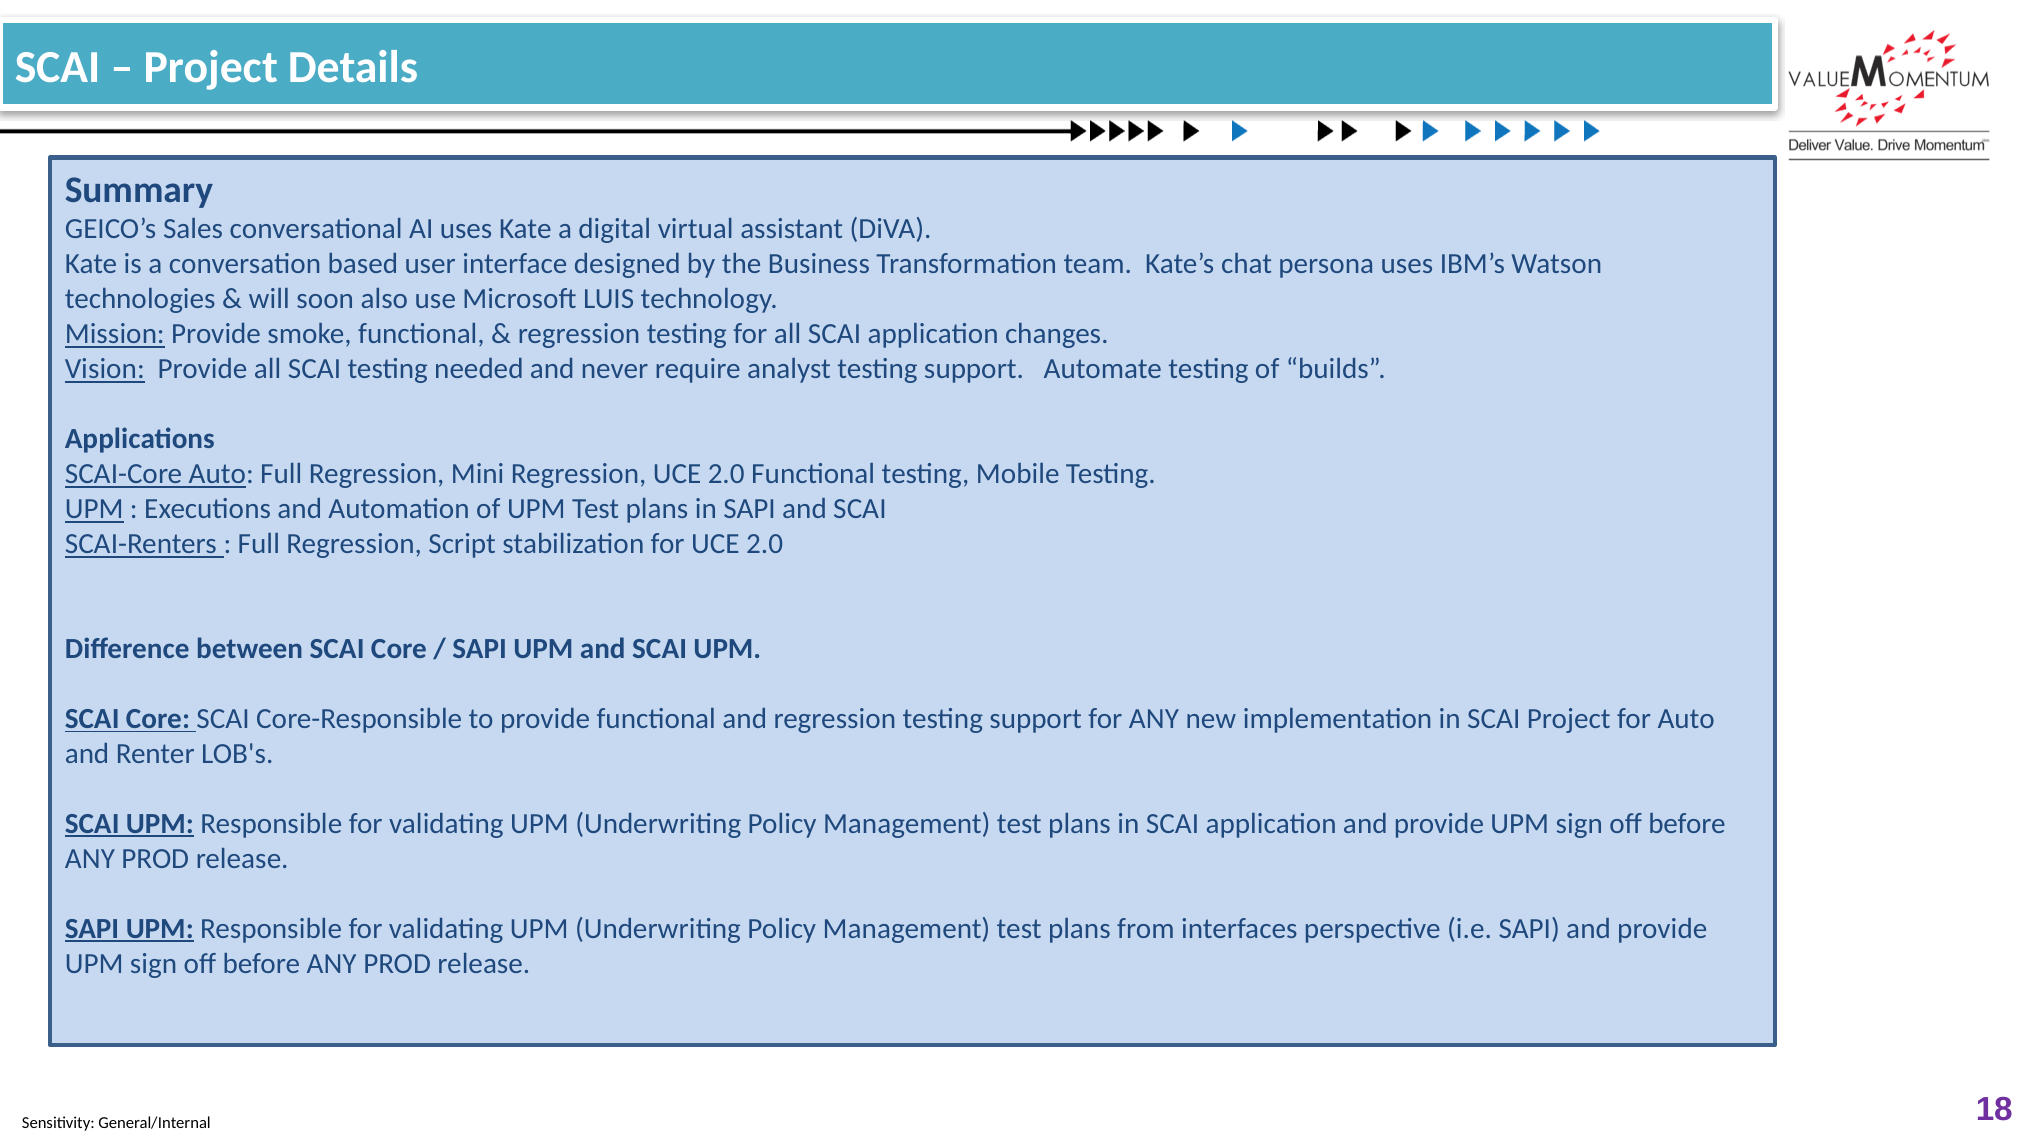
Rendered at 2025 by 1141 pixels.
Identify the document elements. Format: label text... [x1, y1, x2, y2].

picture [0, 111, 1630, 152]
text_box Summary GEICO’s Sales conversational AI uses Kate a digital virtual assistant (DiVA). Kate is a conversation based user interface designed by the Business Transformation team. Kate’s chat persona uses IBM’s Watson technologies & will soon also use Microsoft LUIS technology. Mission: Provide smoke, functional, & regression testing for all SCAI application changes. Vision: Provide all SCAI testing needed and never require analyst testing support. Automate testing of “builds”. Applications SCAI-Core Auto: Full Regression, Mini Regression, UCE 2.0 Functional testing, Mobile Testing. ​ UPM : Executions and Automation of UPM Test plans in SAPI and SCAI SCAI-Renters : Full Regression, Script stabilization for UCE 2.0 Difference between SCAI Core / SAPI UPM and SCAI UPM. SCAI Core: SCAI Core-Responsible to provide functional and regression testing support for ANY new implementation in SCAI Project for Auto and Renter LOB's. SCAI UPM: Responsible for validating UPM (Underwriting Policy Management) test plans in SCAI application and provide UPM sign off before ANY PROD release. SAPI UPM: Responsible for validating UPM (Underwriting Policy Management) test plans from interfaces perspective (i.e. SAPI) and provide UPM sign off before ANY PROD release. [48, 155, 1777, 1047]
picture [1774, 20, 2004, 170]
text_box SCAI – Project Details [0, 17, 1778, 111]
